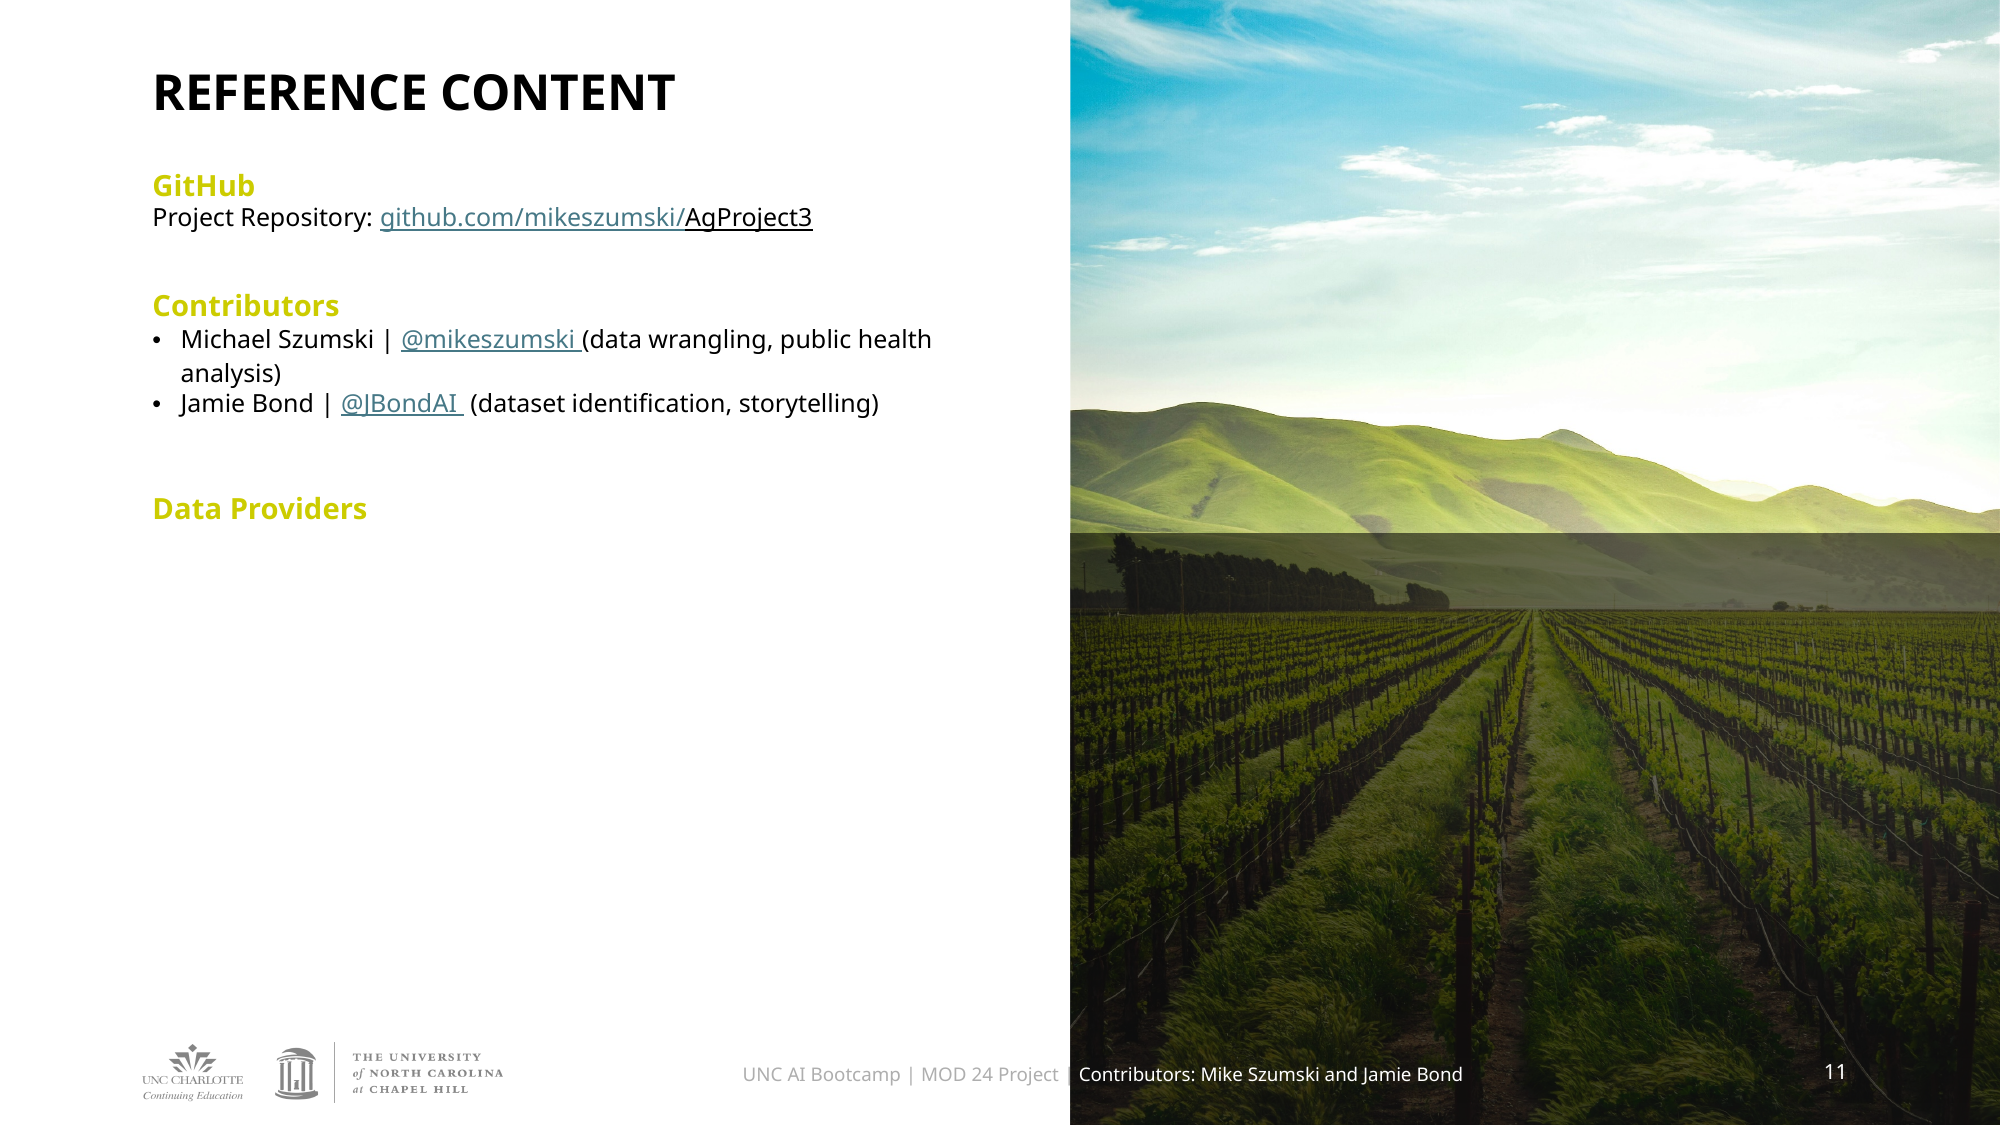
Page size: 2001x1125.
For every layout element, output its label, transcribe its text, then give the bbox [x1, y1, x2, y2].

footer UNC AI Bootcamp | MOD 24 Project | Contributors: Mike Szumski and Jamie Bond [700, 1044, 1069, 1105]
title REFERENCE CONTENT [137, 59, 1069, 129]
list GitHub Project Repository: github.com/mikeszumski/AgProject3 Contributors Michael Szumski | @mikeszumski (data wrangling, public health analysis) Jamie Bond | @JBondAI (dataset identification, storytelling) Data Providers [137, 159, 1000, 1014]
picture [1069, 0, 2000, 1125]
